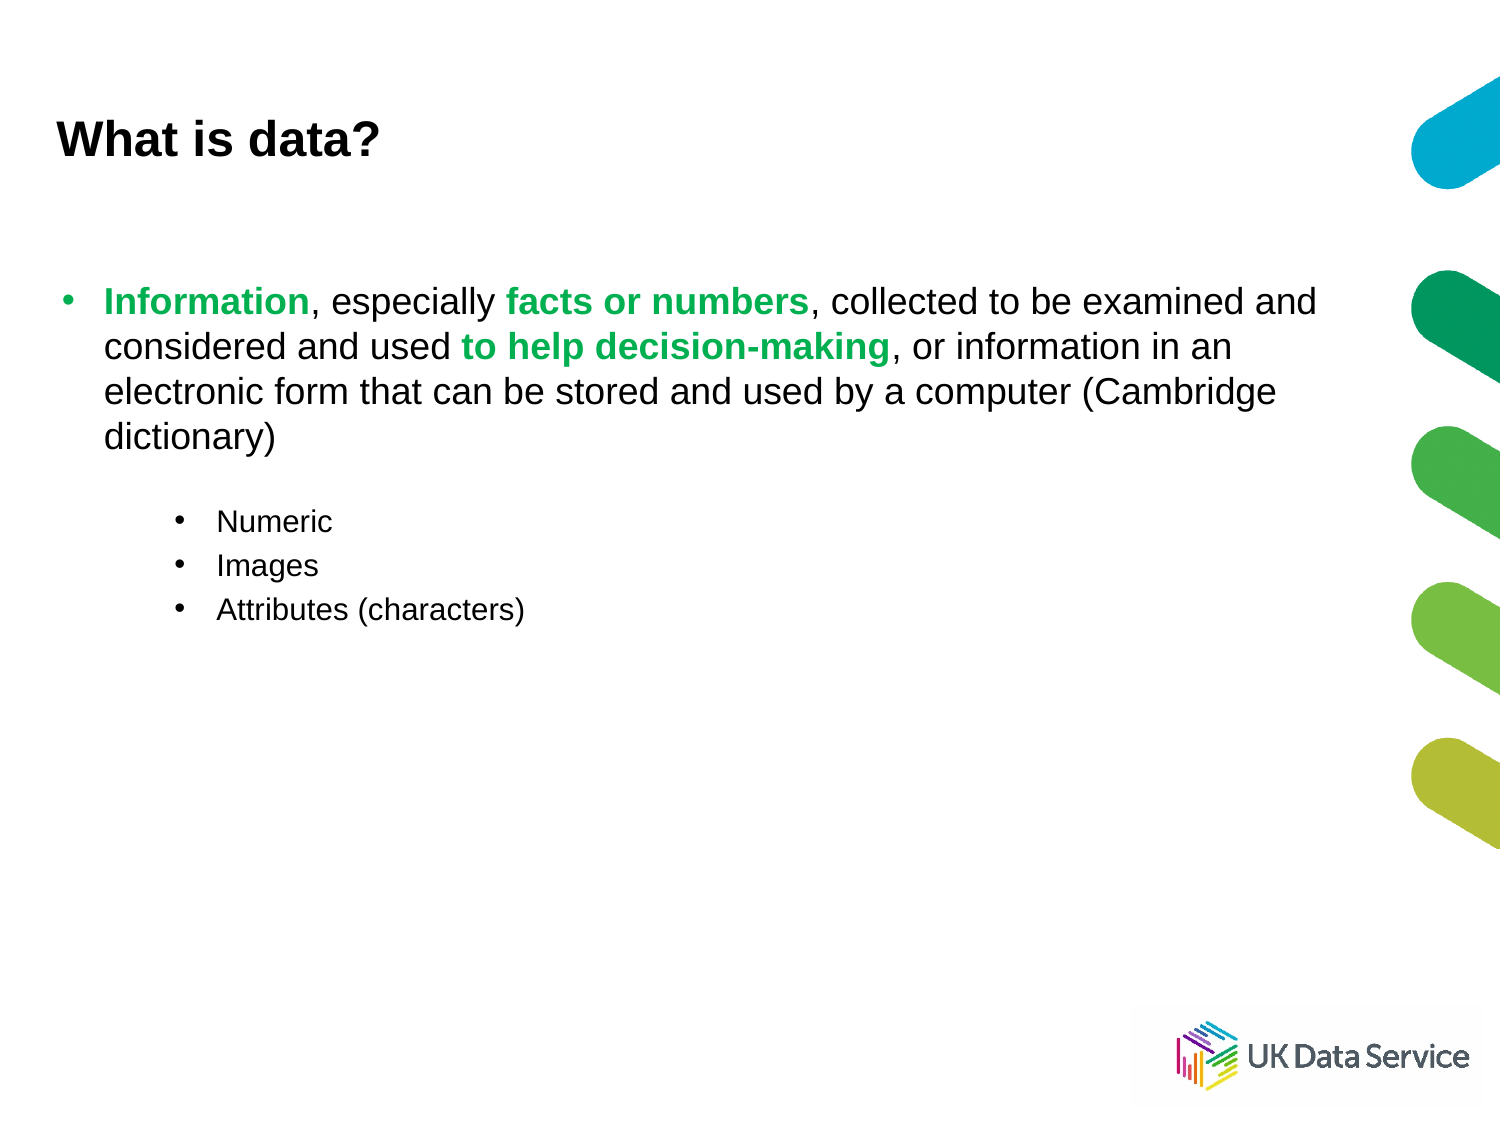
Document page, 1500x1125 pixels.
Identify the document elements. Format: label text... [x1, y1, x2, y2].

picture [1411, 0, 1500, 849]
list Information, especially facts or numbers, collected to be examined and considered and used to help decision-making, or information in an electronic form that can be stored and used by a computer (Cambridge dictionary) Numeric Images Attributes (characters) [46, 269, 1397, 1113]
title What is data? [41, 42, 1392, 231]
picture [1397, 1004, 1484, 1108]
